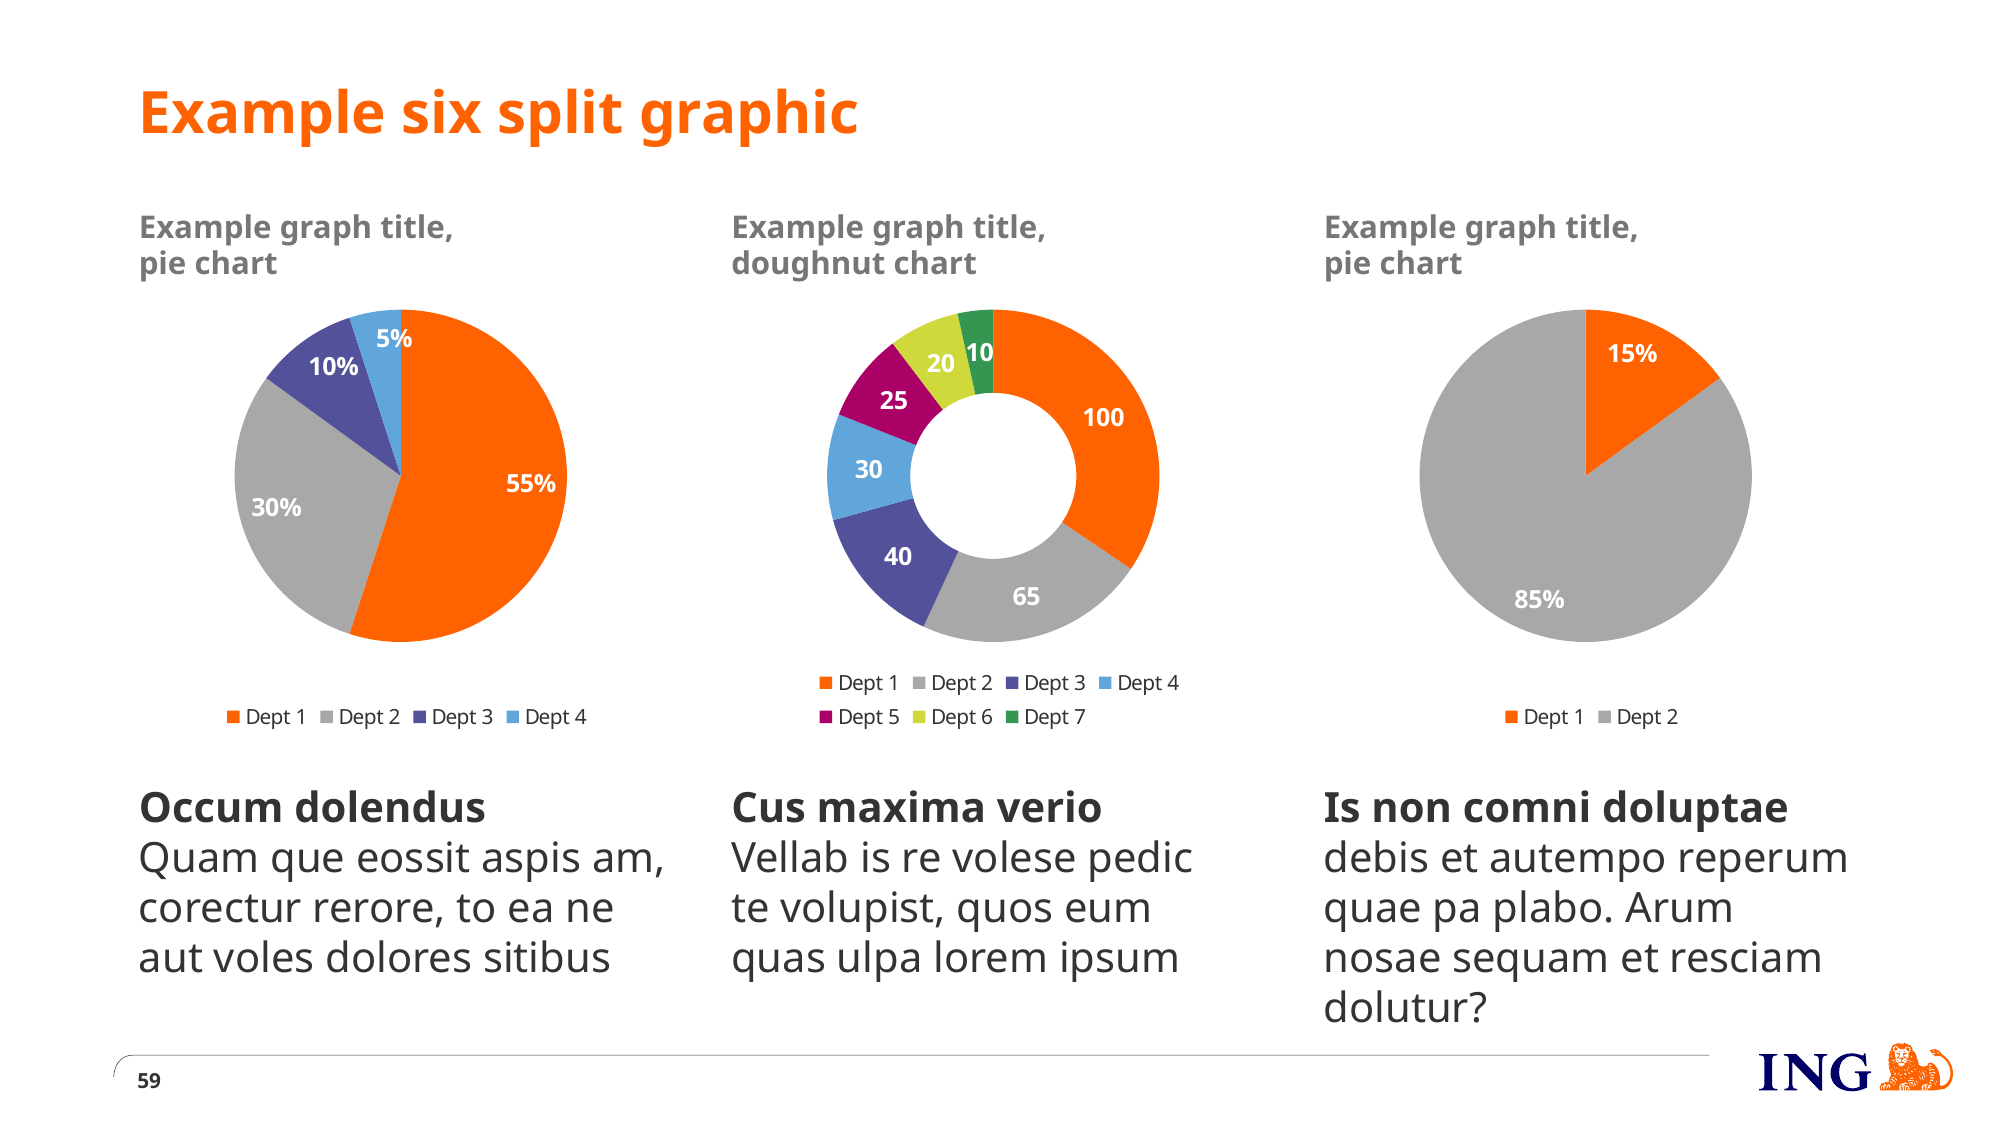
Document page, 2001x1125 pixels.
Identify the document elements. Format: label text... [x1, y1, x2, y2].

chart [1323, 294, 1860, 737]
slide_number 59 [137, 1066, 219, 1097]
list Is non comni doluptae debis et autempo reperum quae pa plabo. Arum nosae sequam et resciam dolutur? [1323, 780, 1860, 1018]
list Example graph title, doughnut chart [731, 209, 1267, 282]
chart [731, 294, 1267, 737]
list Example graph title, pie chart [138, 209, 675, 282]
list Cus maxima verio Vellab is re volese pedic te volupist, quos eum quas ulpa lorem ipsum [731, 780, 1267, 1018]
list Example graph title, pie chart [1323, 209, 1860, 282]
title Example six split graphic [138, 46, 1860, 187]
chart [138, 294, 675, 737]
list Occum dolendus Quam que eossit aspis am, corectur rerore, to ea ne aut voles dolores sitibus [138, 780, 675, 1018]
